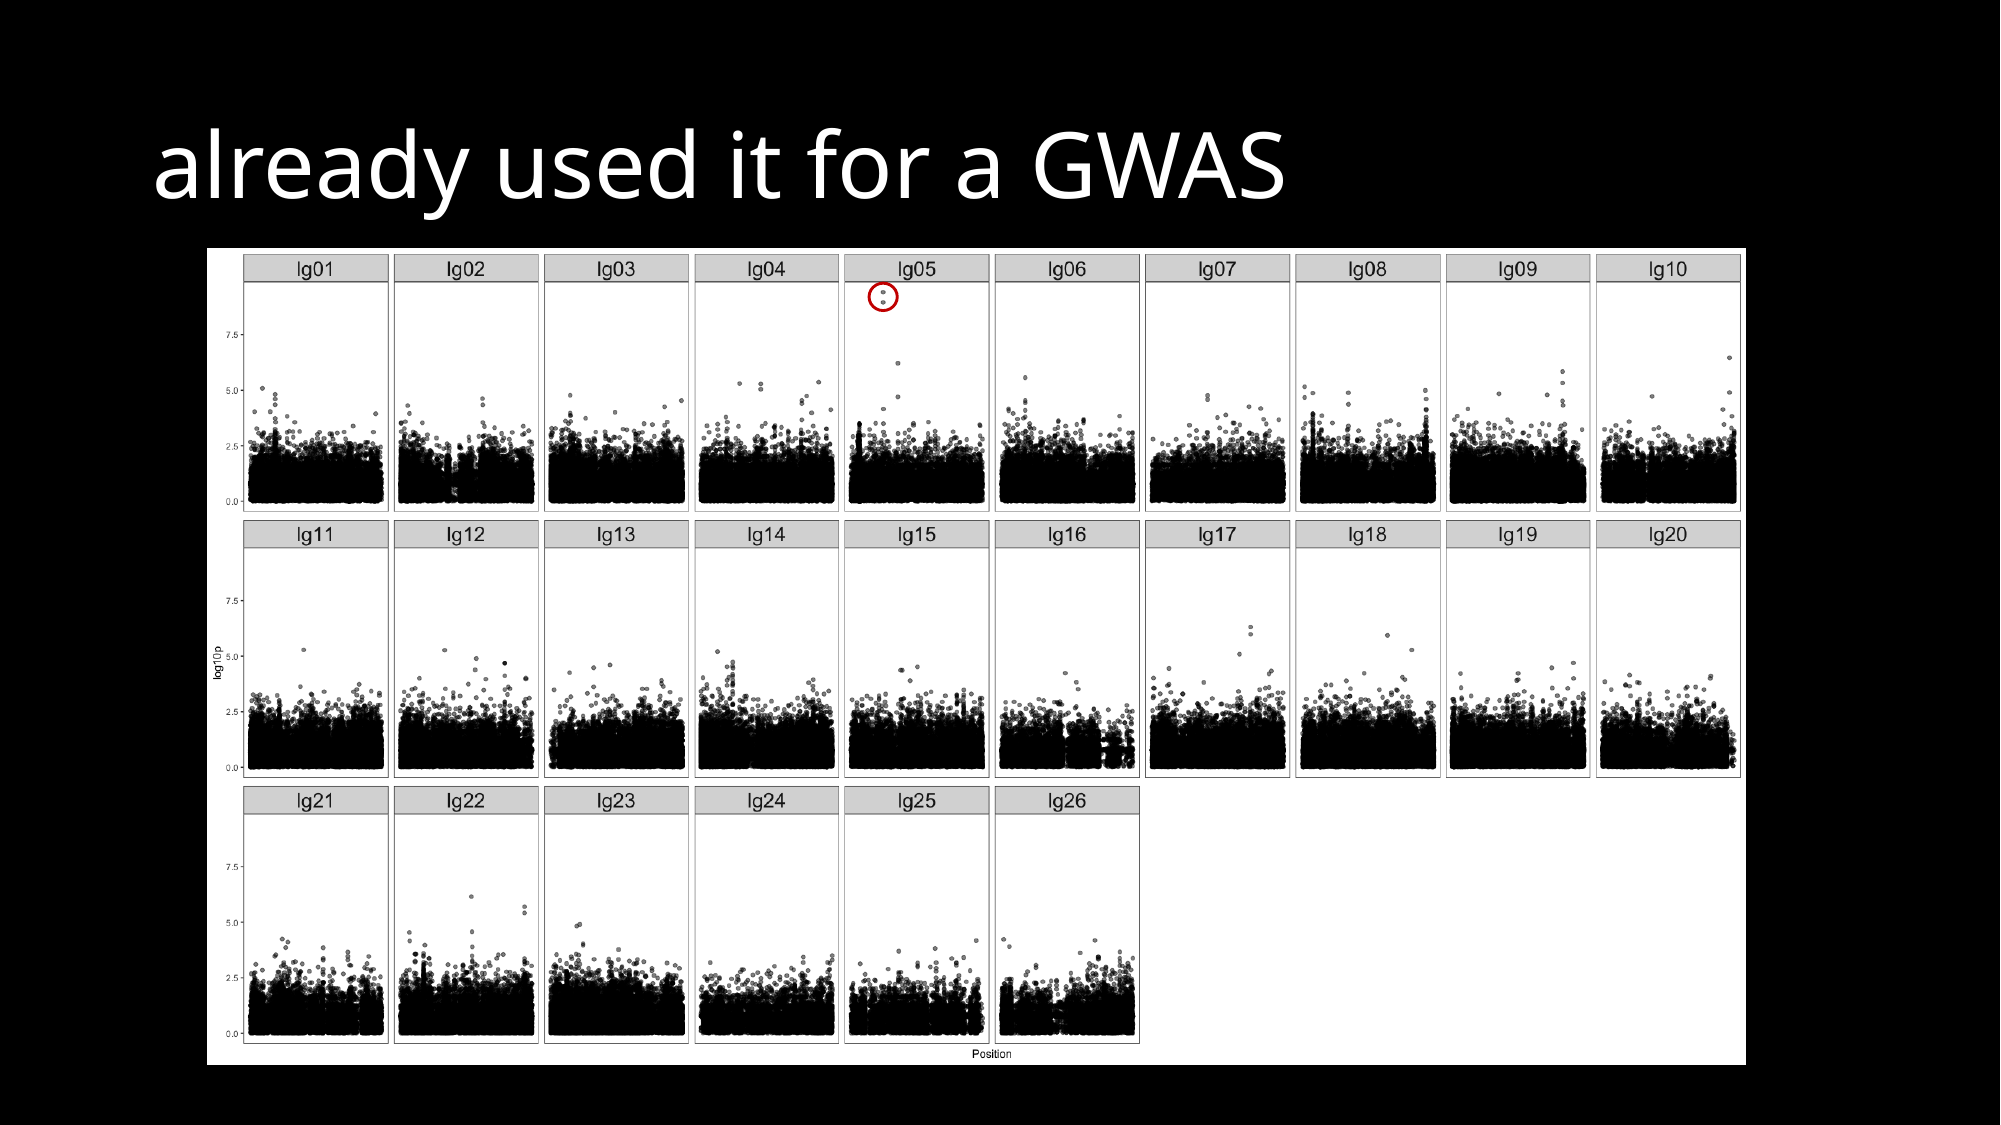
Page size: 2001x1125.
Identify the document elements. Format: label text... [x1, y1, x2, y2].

picture [207, 248, 1746, 1066]
title already used it for a GWAS [137, 59, 1863, 278]
